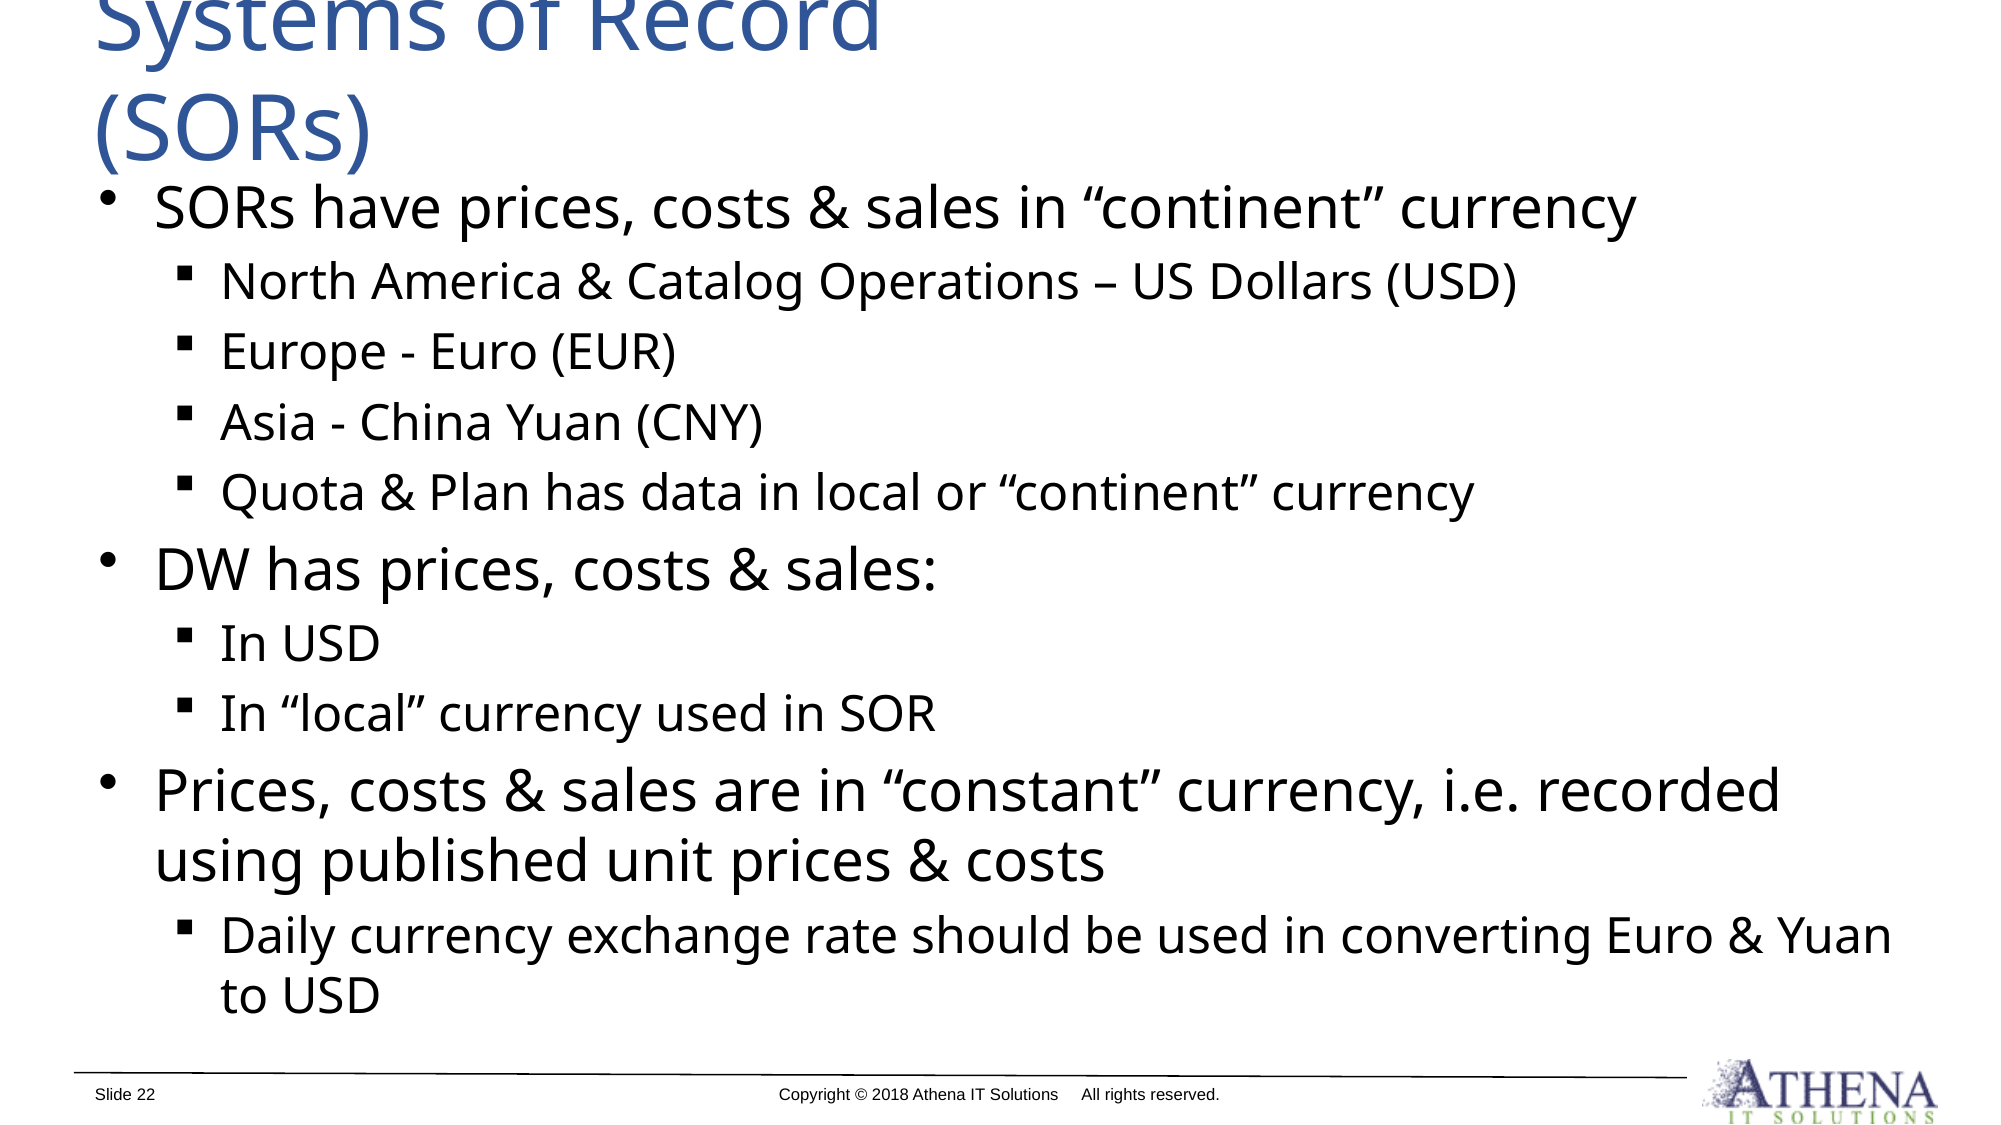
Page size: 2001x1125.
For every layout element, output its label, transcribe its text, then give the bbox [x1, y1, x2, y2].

footer Copyright © 2018 Athena IT Solutions All rights reserved. [662, 1077, 1338, 1110]
picture [1702, 1059, 1938, 1124]
list SORs have prices, costs & sales in “continent” currency North America & Catalog Operations – US Dollars (USD) Europe - Euro (EUR) Asia - China Yuan (CNY) Quota & Plan has data in local or “continent” currency DW has prices, costs & sales: In USD In “local” currency used in SOR Prices, costs & sales are in “constant” currency, i.e. recorded using published unit prices & costs Daily currency exchange rate should be used in converting Euro & Yuan to USD [83, 162, 1938, 1050]
title Systems of Record (SORs) [79, 11, 1170, 126]
slide_number Slide 22 [79, 1077, 336, 1110]
